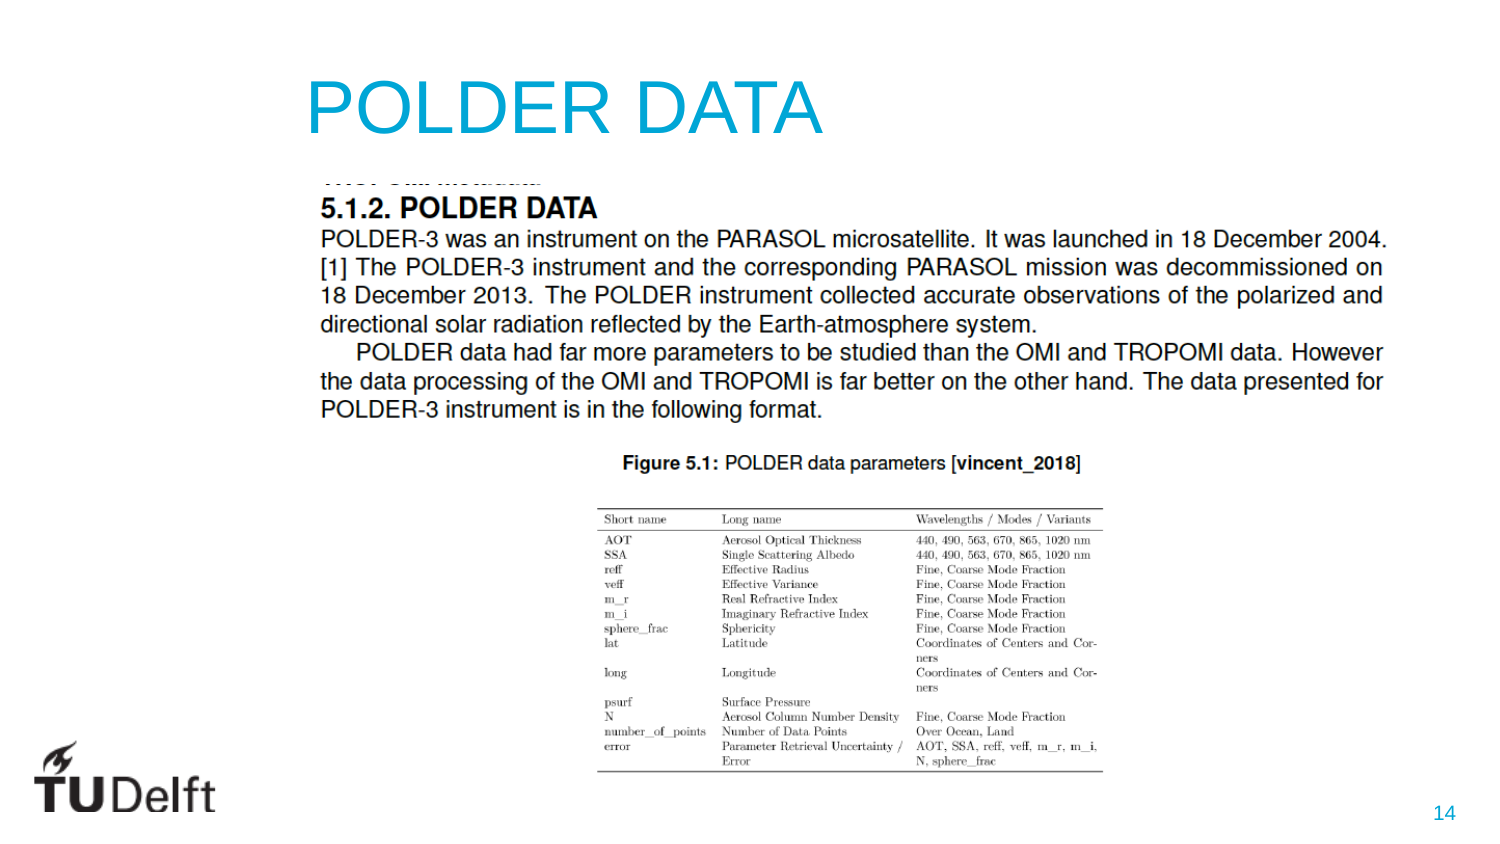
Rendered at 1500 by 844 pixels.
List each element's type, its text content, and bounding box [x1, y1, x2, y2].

picture [272, 183, 1455, 804]
title POLDER DATA [290, 33, 1454, 175]
